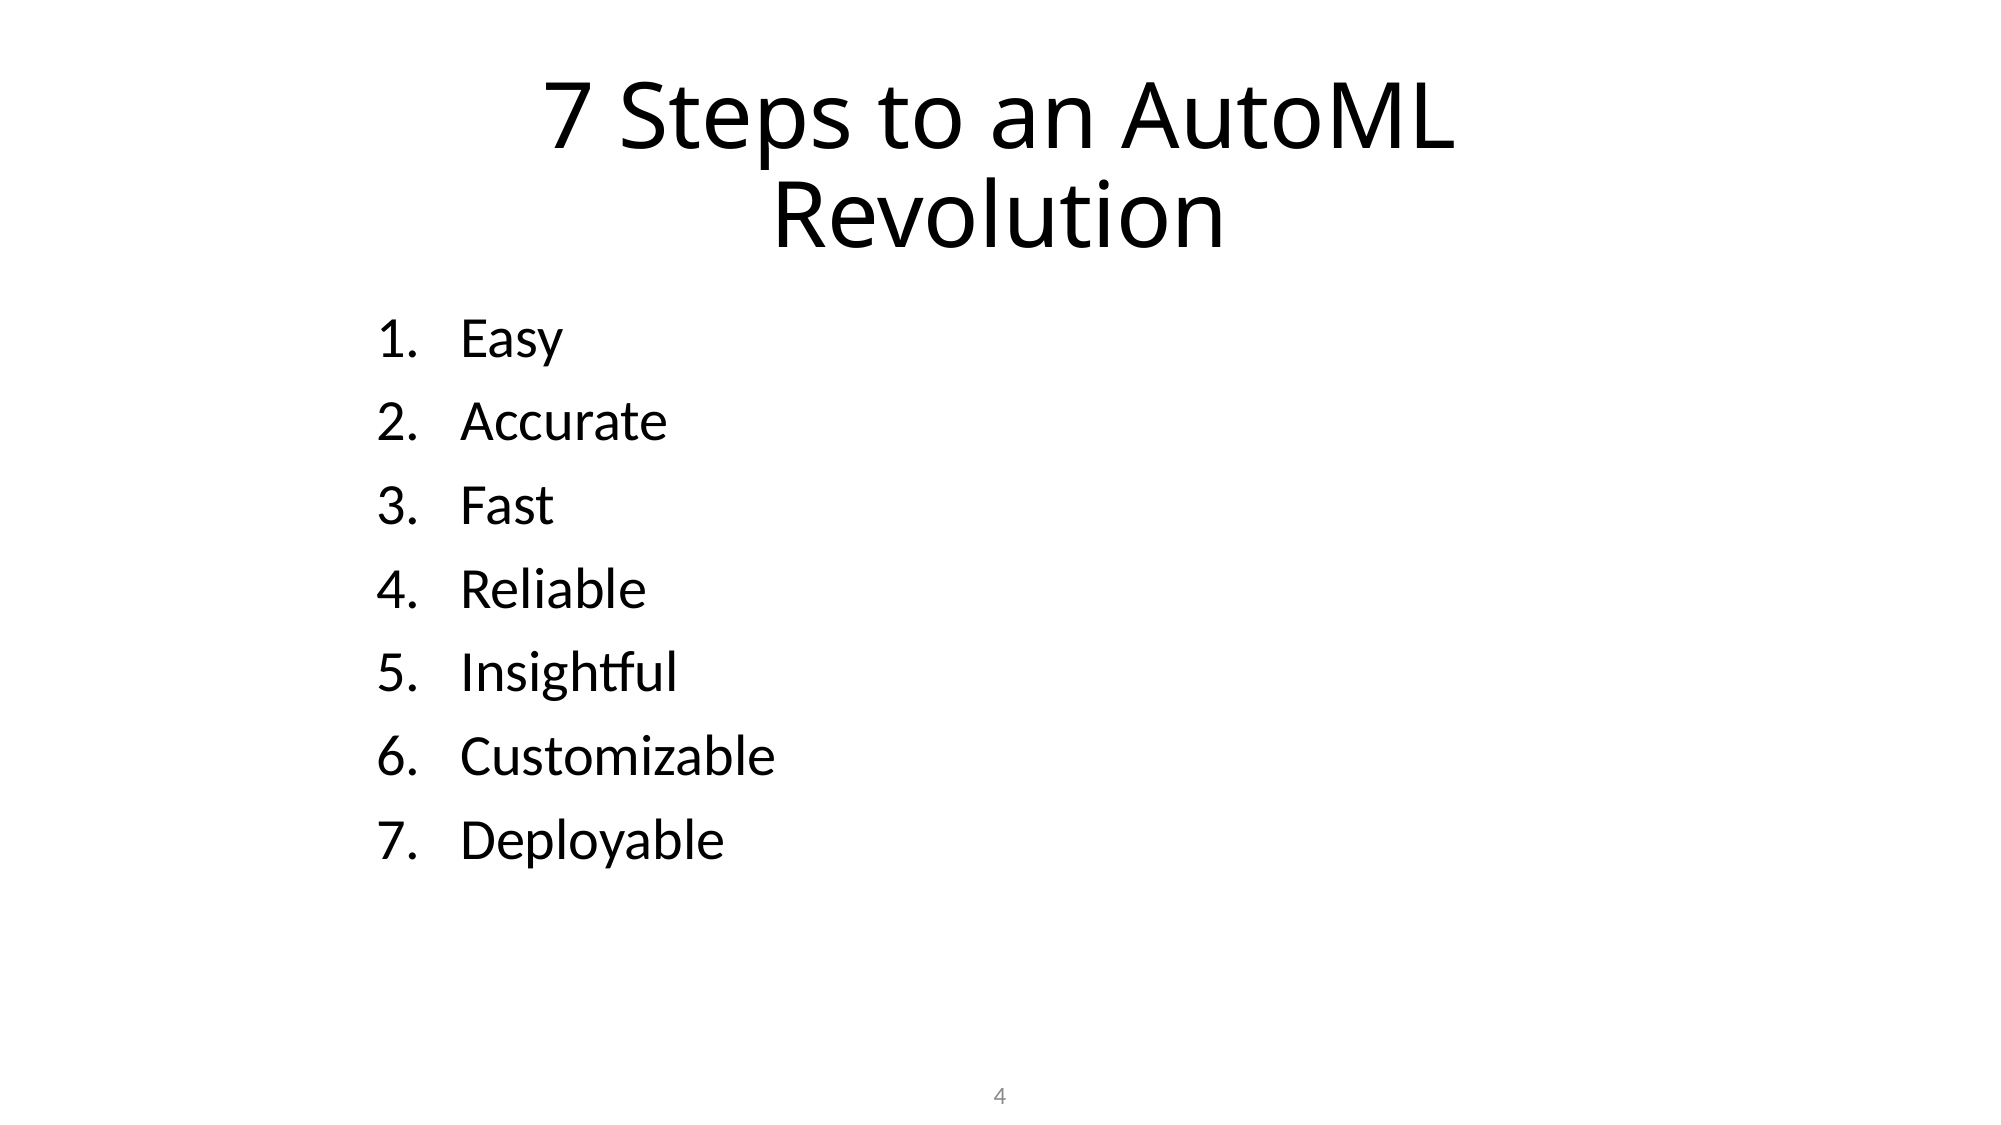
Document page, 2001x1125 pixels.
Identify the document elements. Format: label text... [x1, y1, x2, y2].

title 7 Steps to an AutoML Revolution [361, 59, 1639, 278]
list Easy Accurate Fast Reliable Insightful Customizable Deployable [361, 299, 1639, 1024]
slide_number 4 [961, 1065, 1039, 1125]
